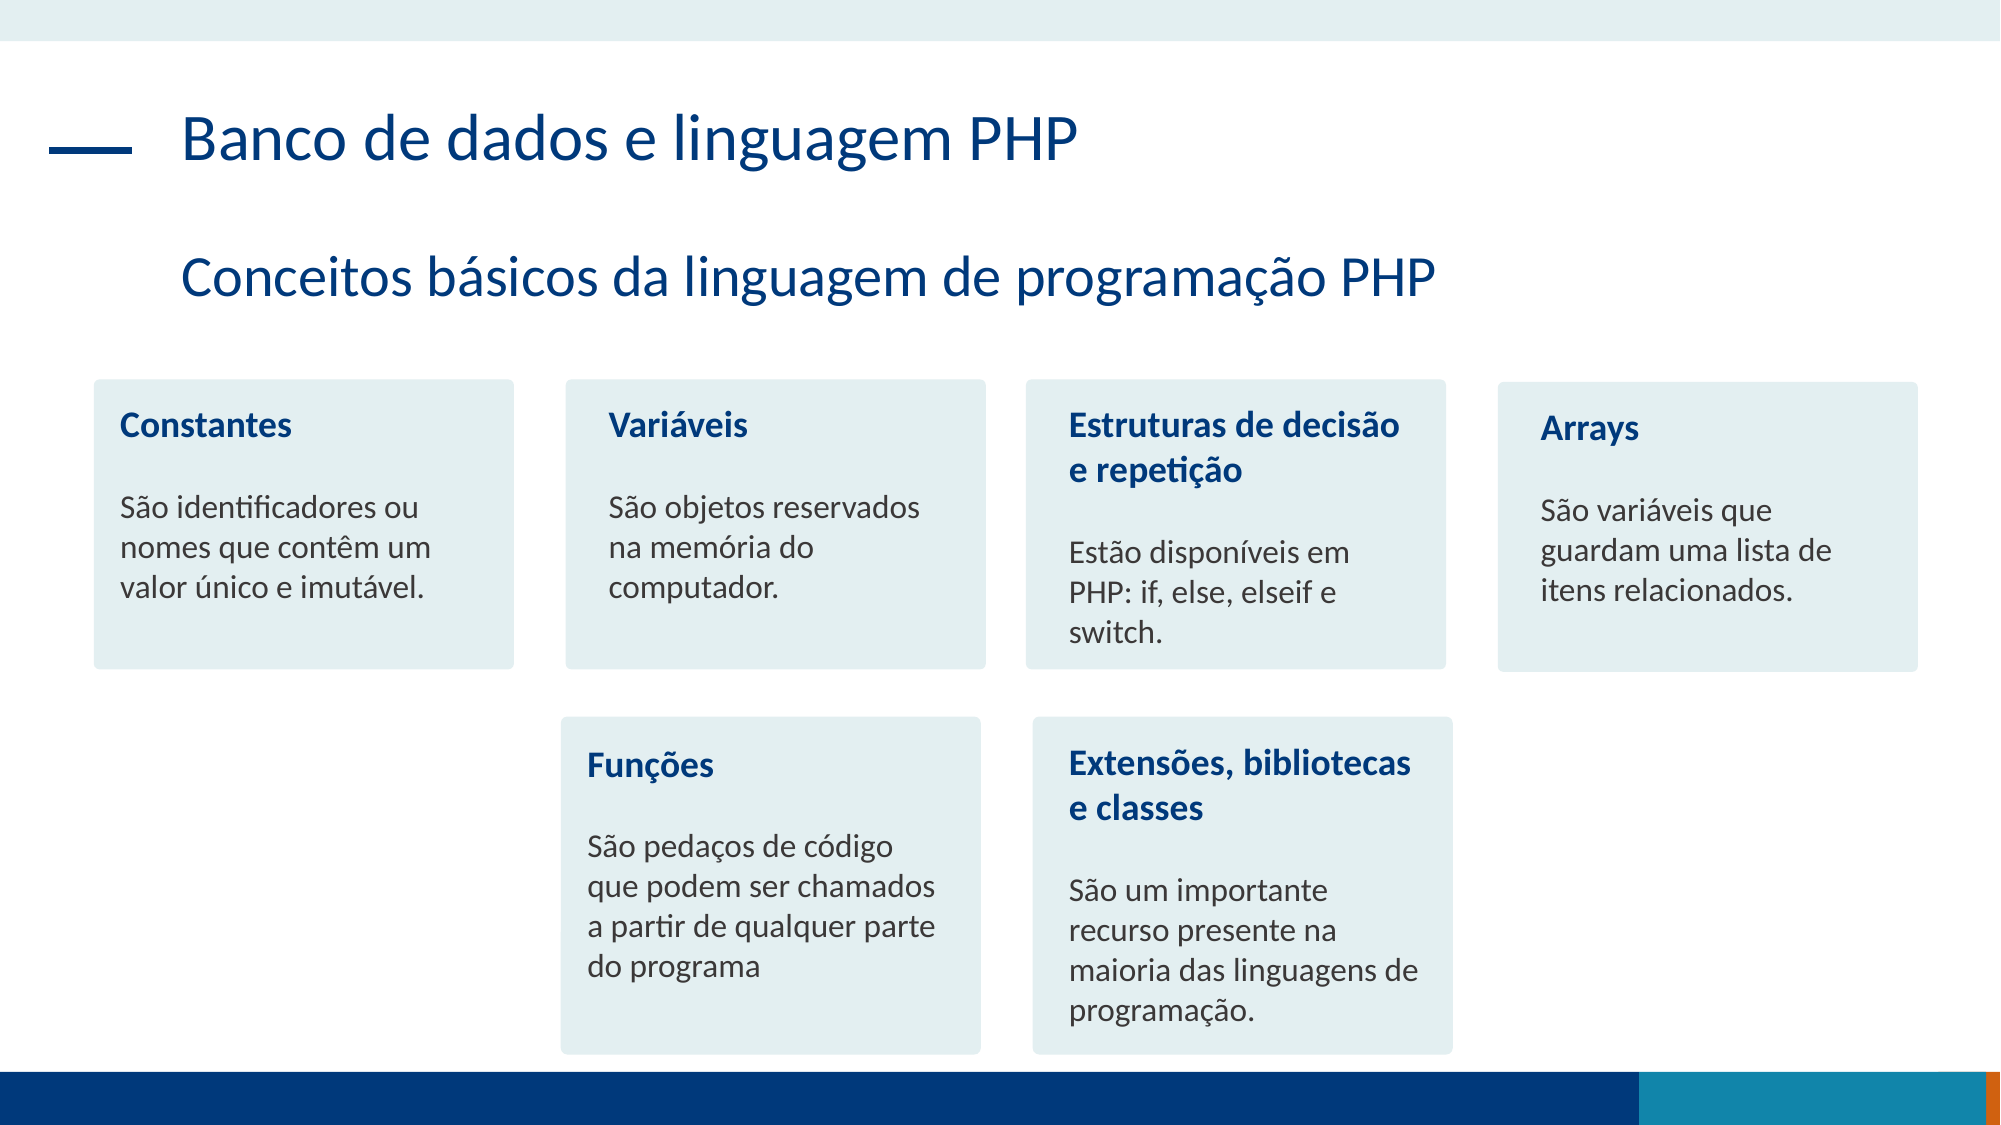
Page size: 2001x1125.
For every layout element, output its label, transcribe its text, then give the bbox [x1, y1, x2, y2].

list Banco de dados e linguagem PHP [167, 95, 1833, 237]
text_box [93, 379, 514, 670]
list Conceitos básicos da linguagem de programação PHP [167, 238, 1833, 380]
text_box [1025, 379, 1446, 670]
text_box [565, 379, 986, 670]
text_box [1497, 381, 1918, 672]
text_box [1032, 716, 1453, 1090]
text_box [560, 716, 981, 1055]
